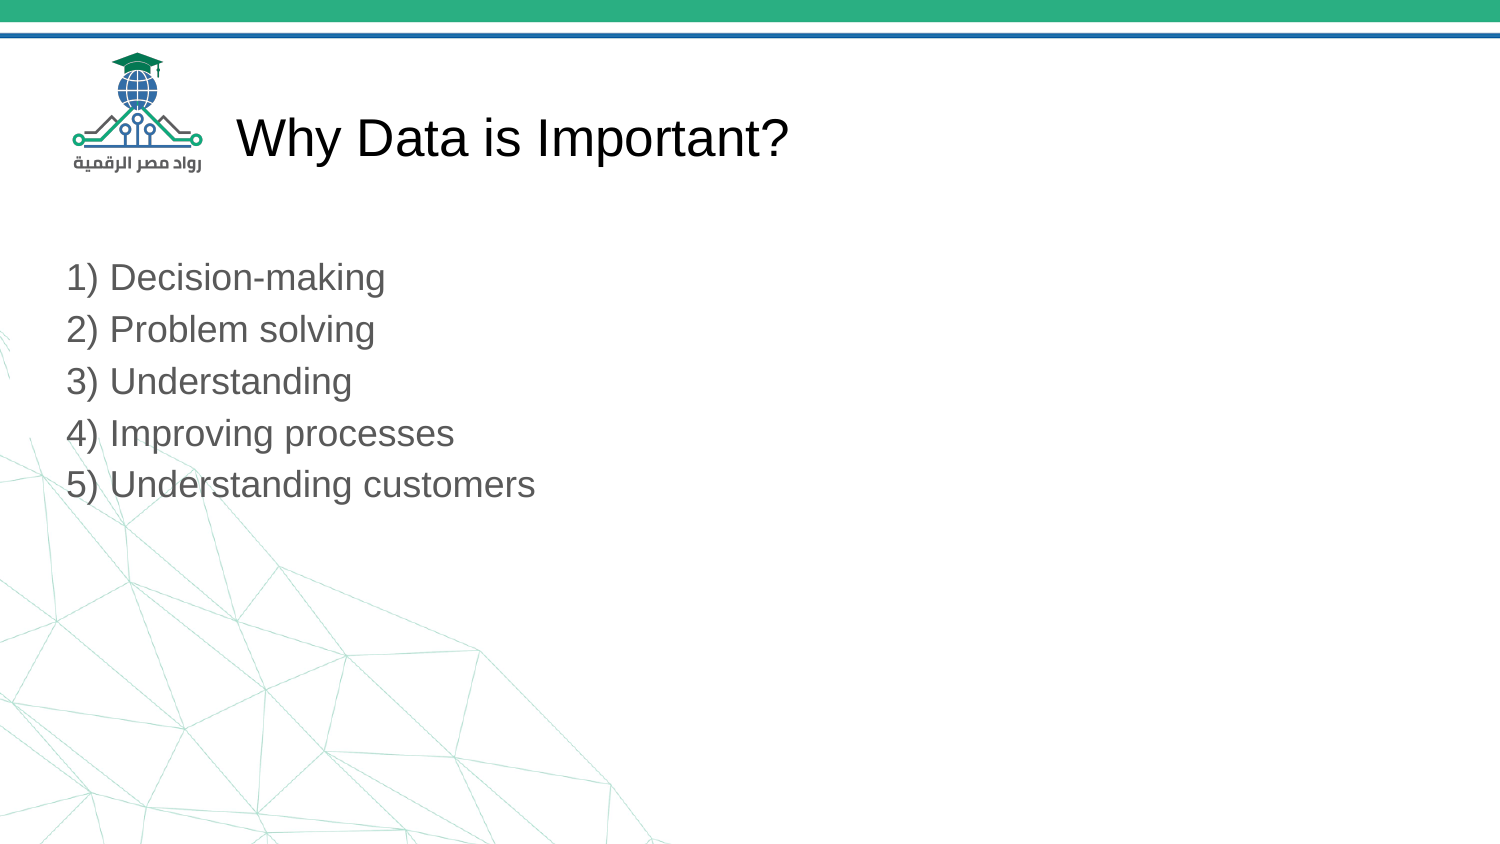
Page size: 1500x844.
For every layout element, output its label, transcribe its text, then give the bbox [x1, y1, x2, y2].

title Why Data is Important? [221, 88, 1500, 183]
list 1) Decision-making 2) Problem solving 3) Understanding 4) Improving processes 5) Understanding customers [51, 231, 1449, 792]
picture [0, 0, 1500, 844]
